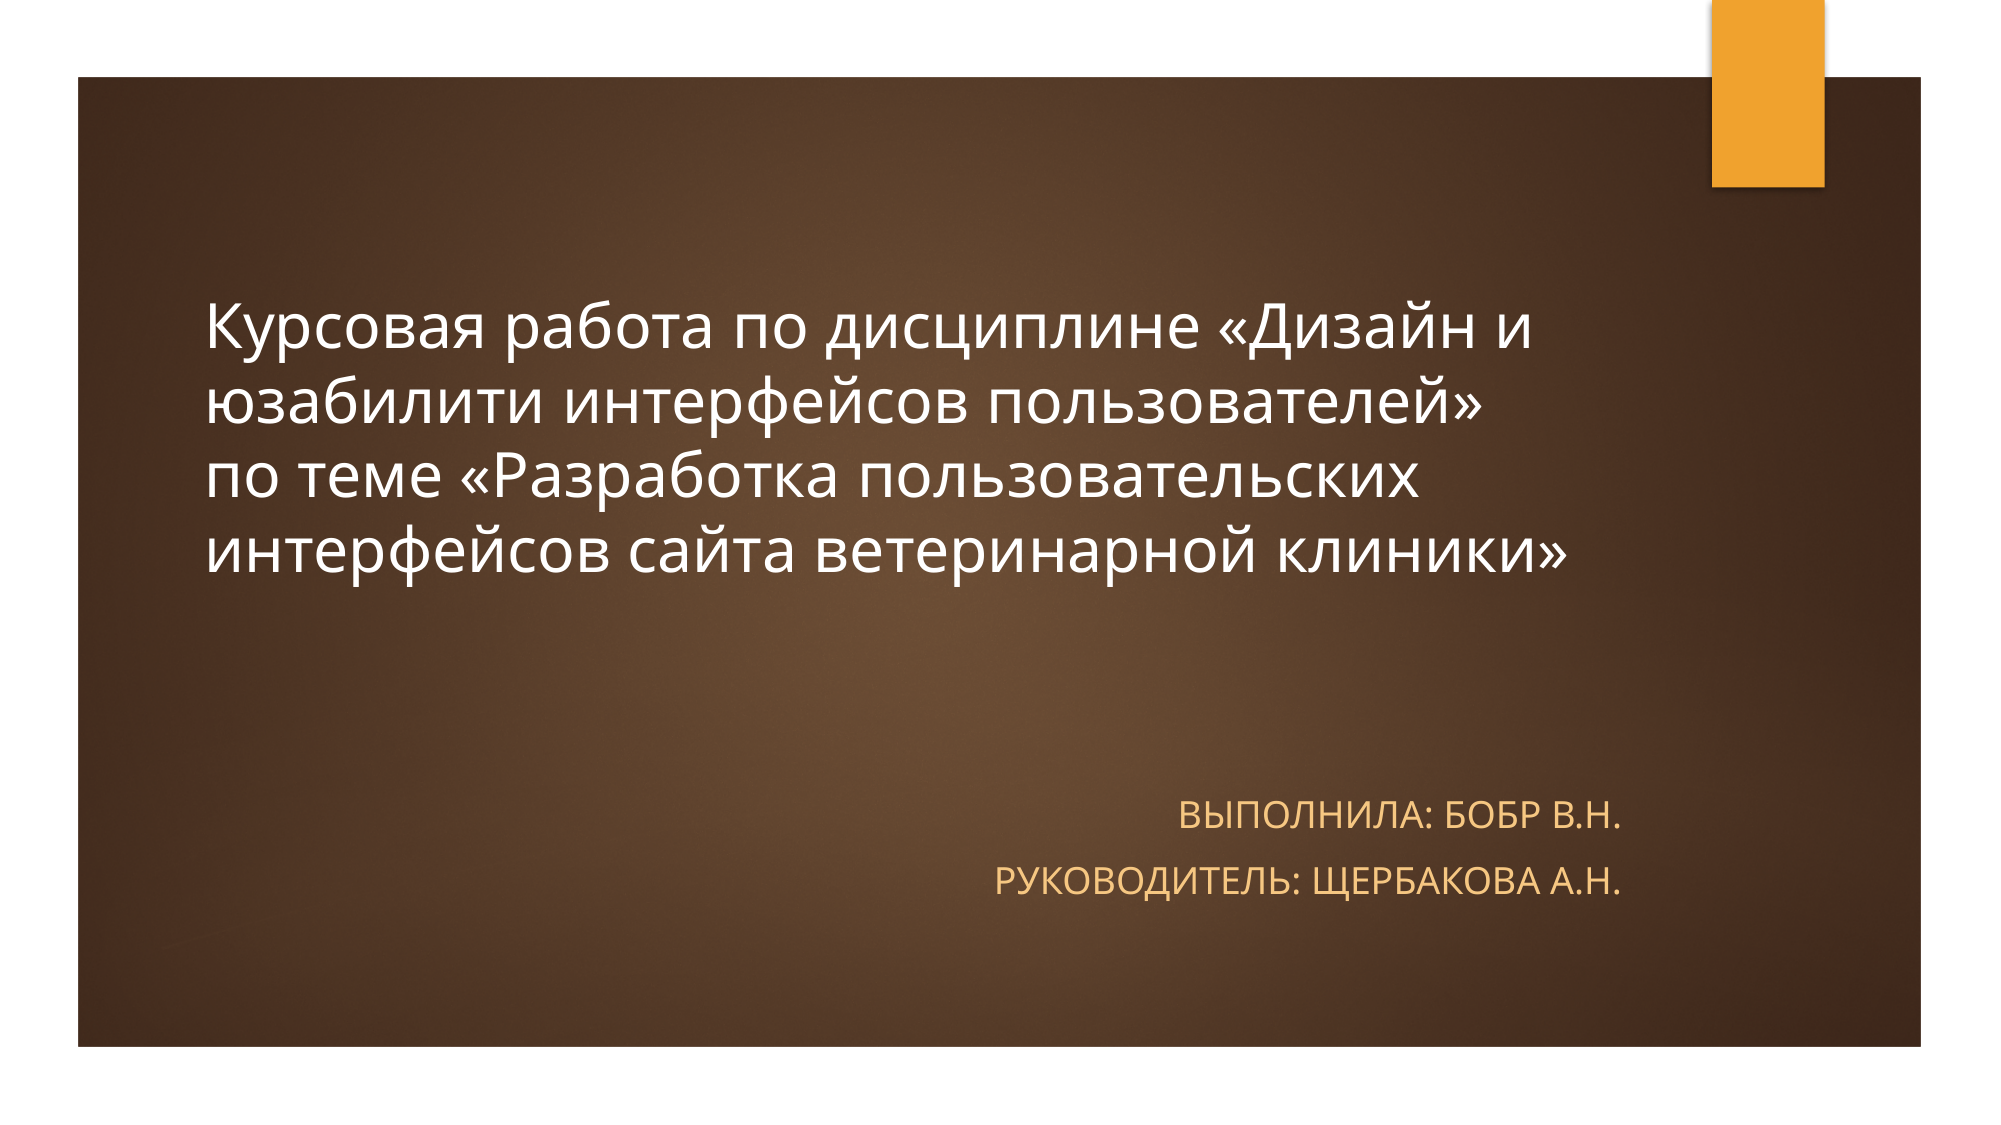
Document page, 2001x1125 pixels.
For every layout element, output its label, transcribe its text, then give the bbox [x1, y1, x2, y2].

subtitle Выполнила: Бобр в.н. Руководитель: щербакова а.н. [189, 783, 1638, 925]
title Курсовая работа по дисциплине «Дизайн и юзабилити интерфейсов пользователей» по теме «Разработка пользовательских интерфейсов сайта ветеринарной клиники» [189, 228, 1638, 668]
